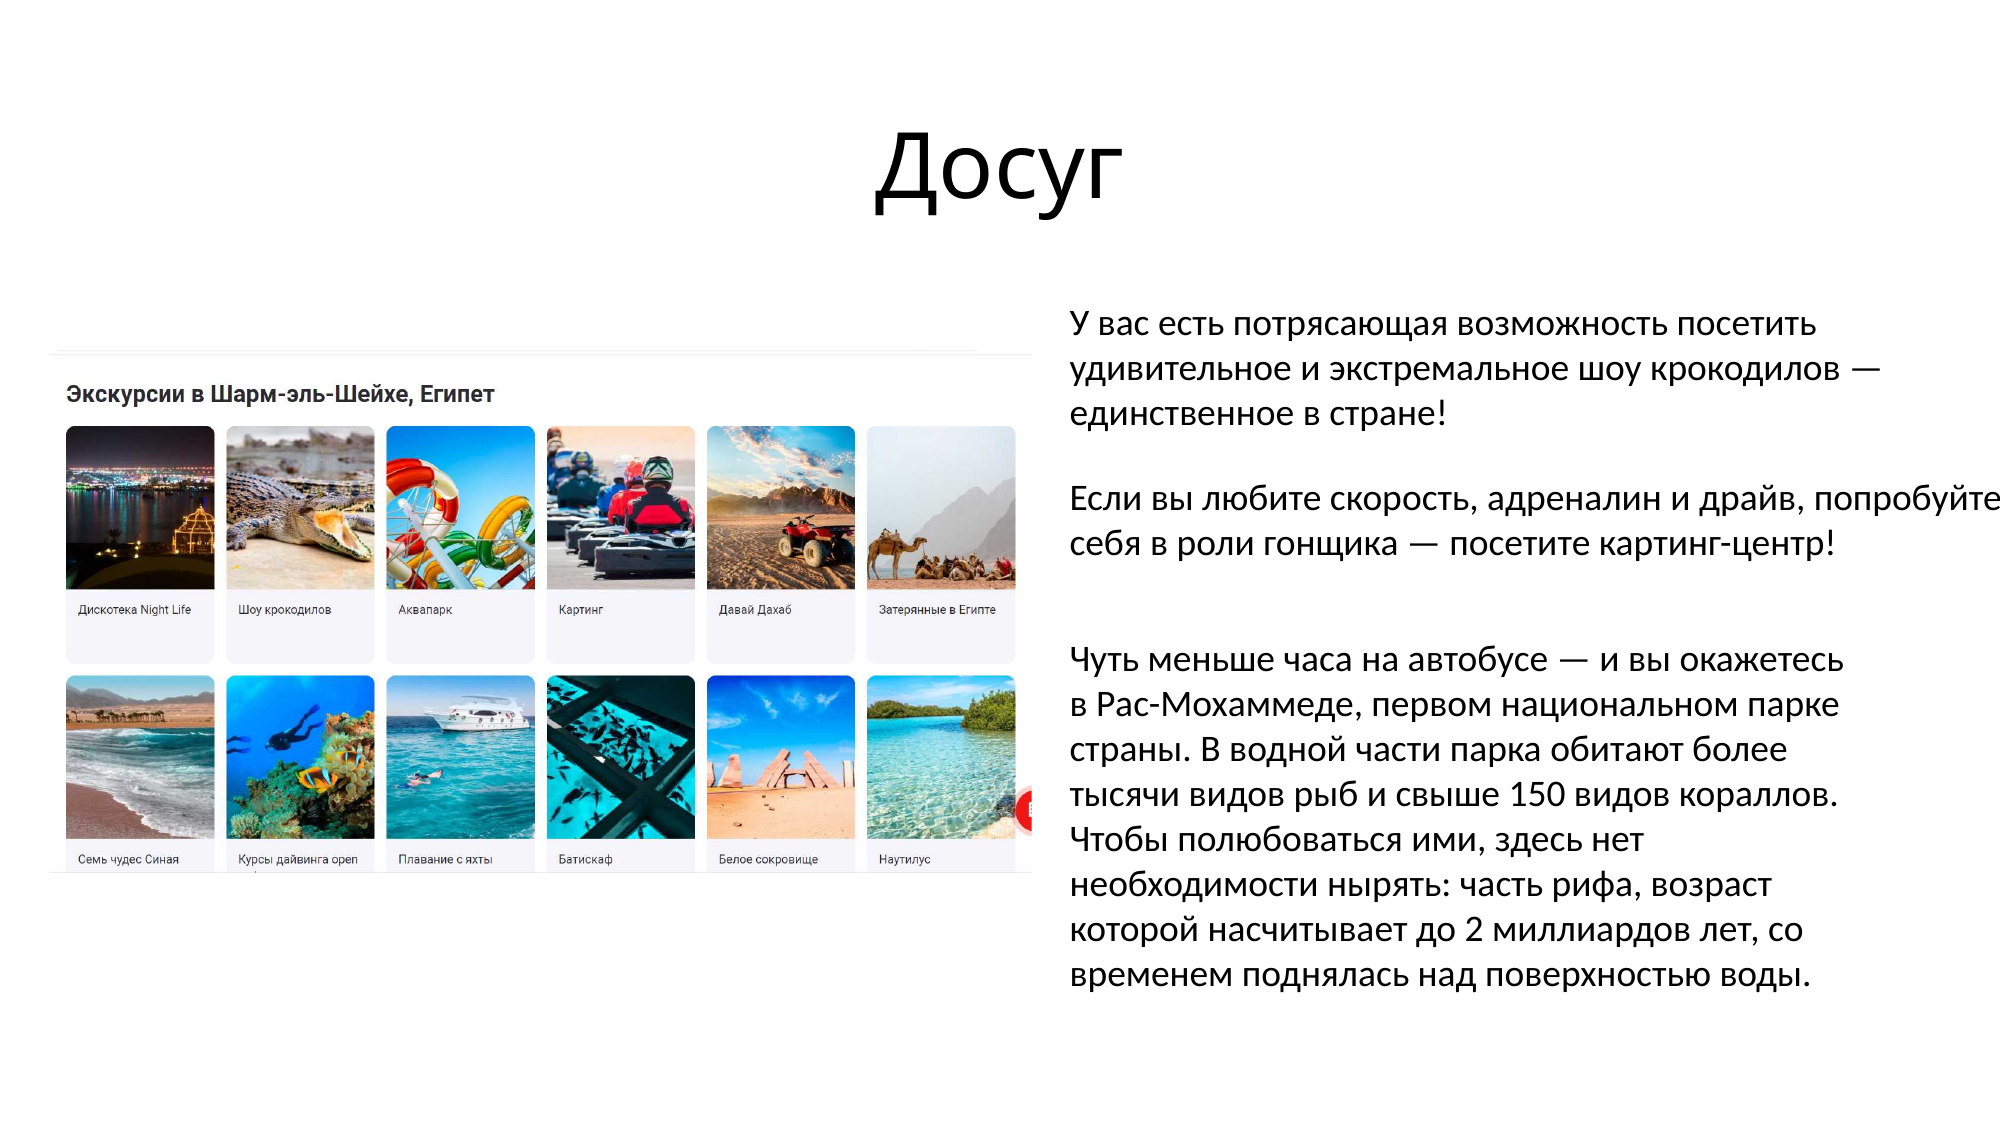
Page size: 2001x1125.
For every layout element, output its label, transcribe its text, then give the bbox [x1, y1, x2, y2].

text_box Если вы любите скорость, адреналин и драйв, попробуйте себя в роли гонщика — посетите картинг-центр! [1054, 465, 2000, 571]
text_box У вас есть потрясающая возможность посетить удивительное и экстремальное шоу крокодилов — единственное в стране! [1054, 290, 2000, 441]
text_box Чуть меньше часа на автобусе — и вы окажетесь в Рас-Мохаммеде, первом национальном парке страны. В водной части парка обитают более тысячи видов рыб и свыше 150 видов кораллов. Чтобы полюбоваться ими, здесь нет необходимости нырять: часть рифа, возраст которой насчитывает до 2 миллиардов лет, со временем поднялась над поверхностью воды. [1054, 626, 1876, 1001]
picture [49, 350, 1032, 873]
title Досуг [137, 59, 1863, 278]
